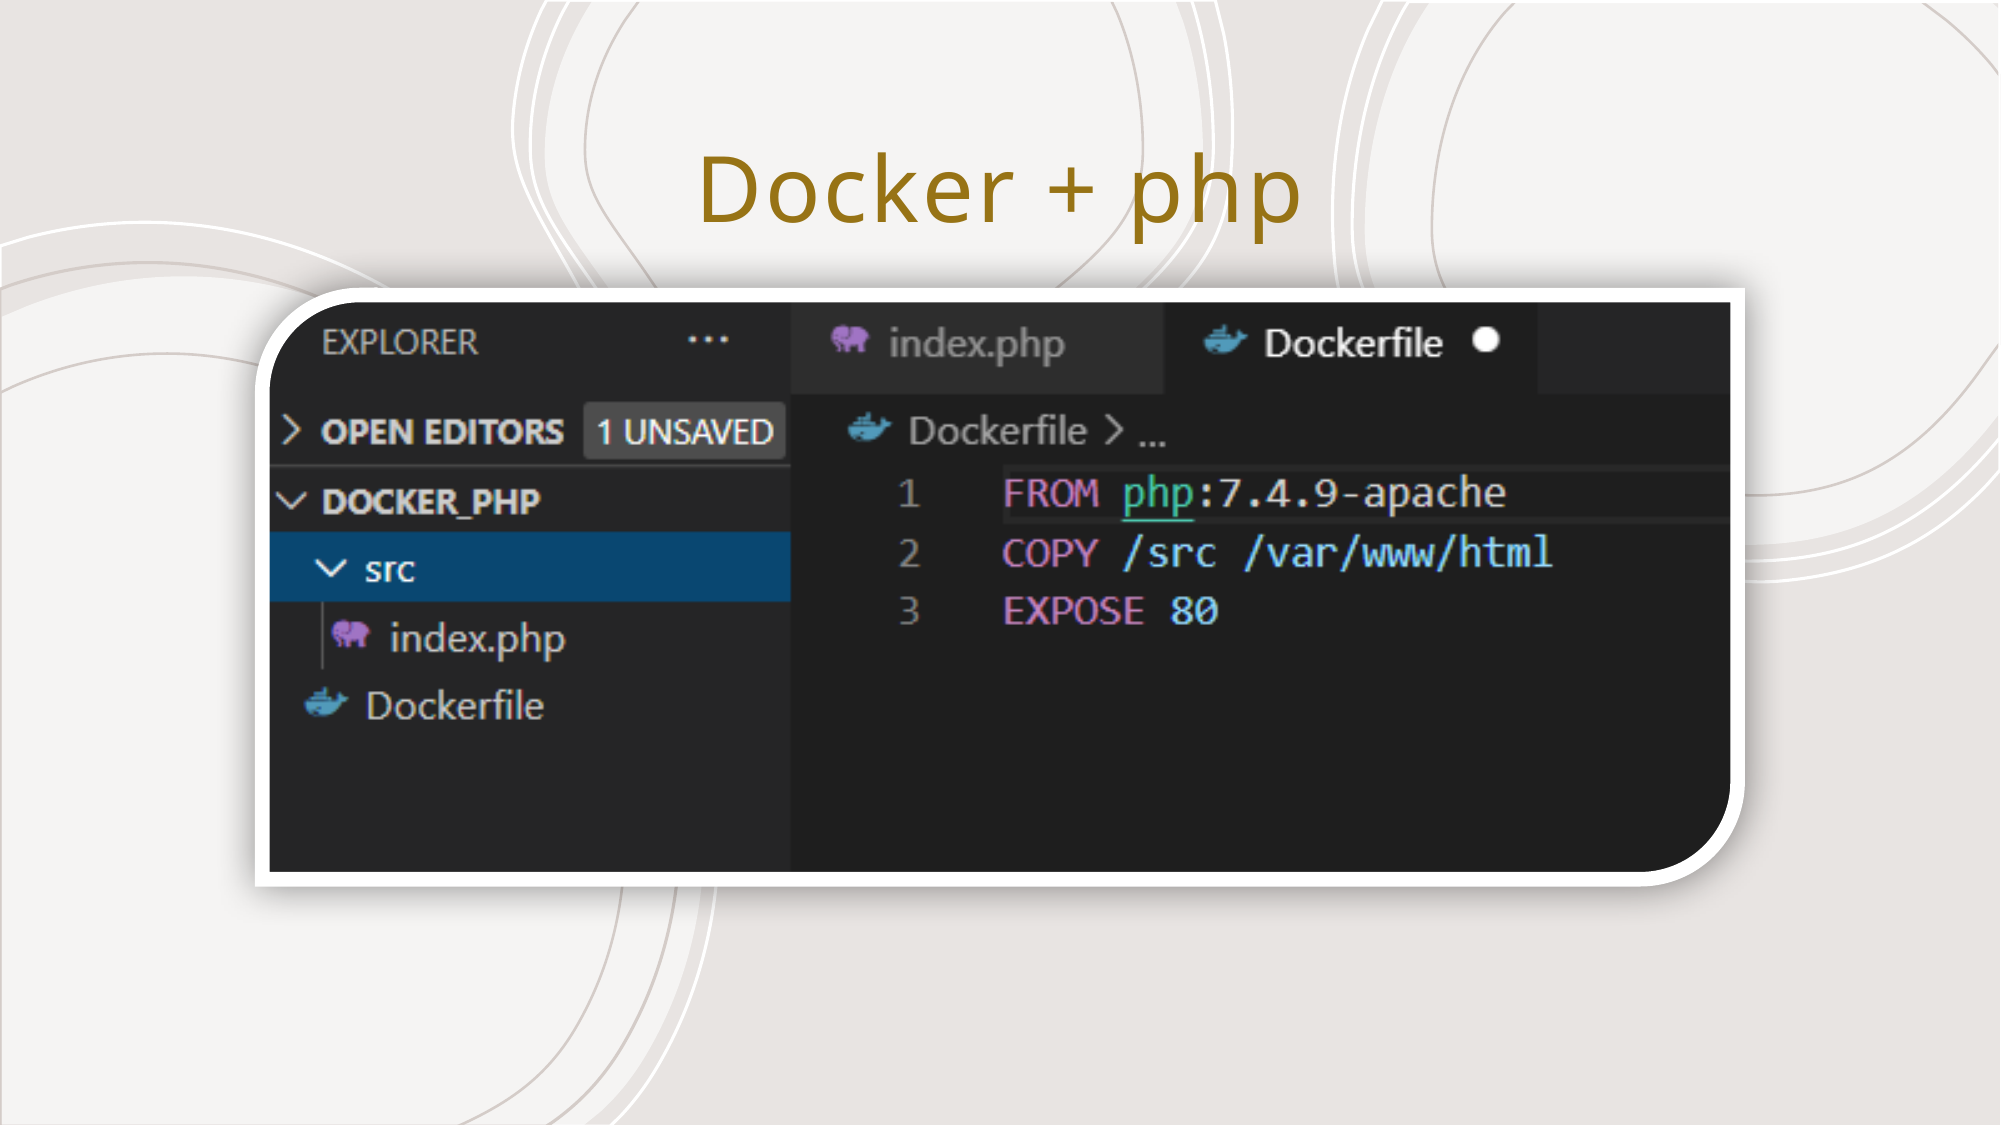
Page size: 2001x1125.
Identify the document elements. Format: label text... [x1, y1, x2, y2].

picture [261, 294, 1738, 880]
title Docker + php [182, 120, 1817, 256]
